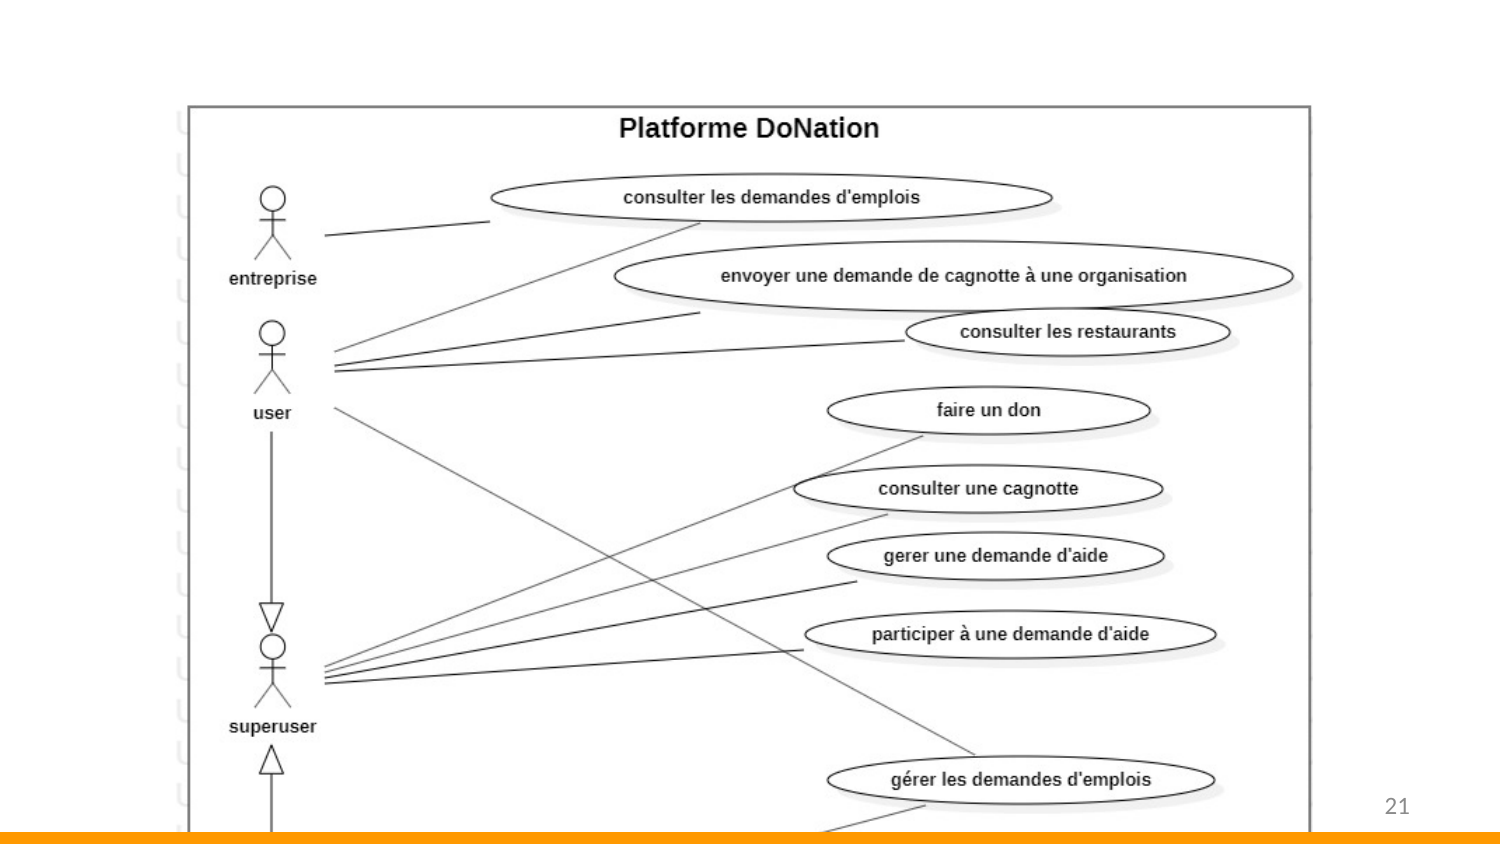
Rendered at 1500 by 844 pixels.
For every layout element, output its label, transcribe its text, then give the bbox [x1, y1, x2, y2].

slide_number 21 [1318, 782, 1425, 827]
picture [175, 93, 1314, 833]
text_box [0, 830, 1500, 844]
